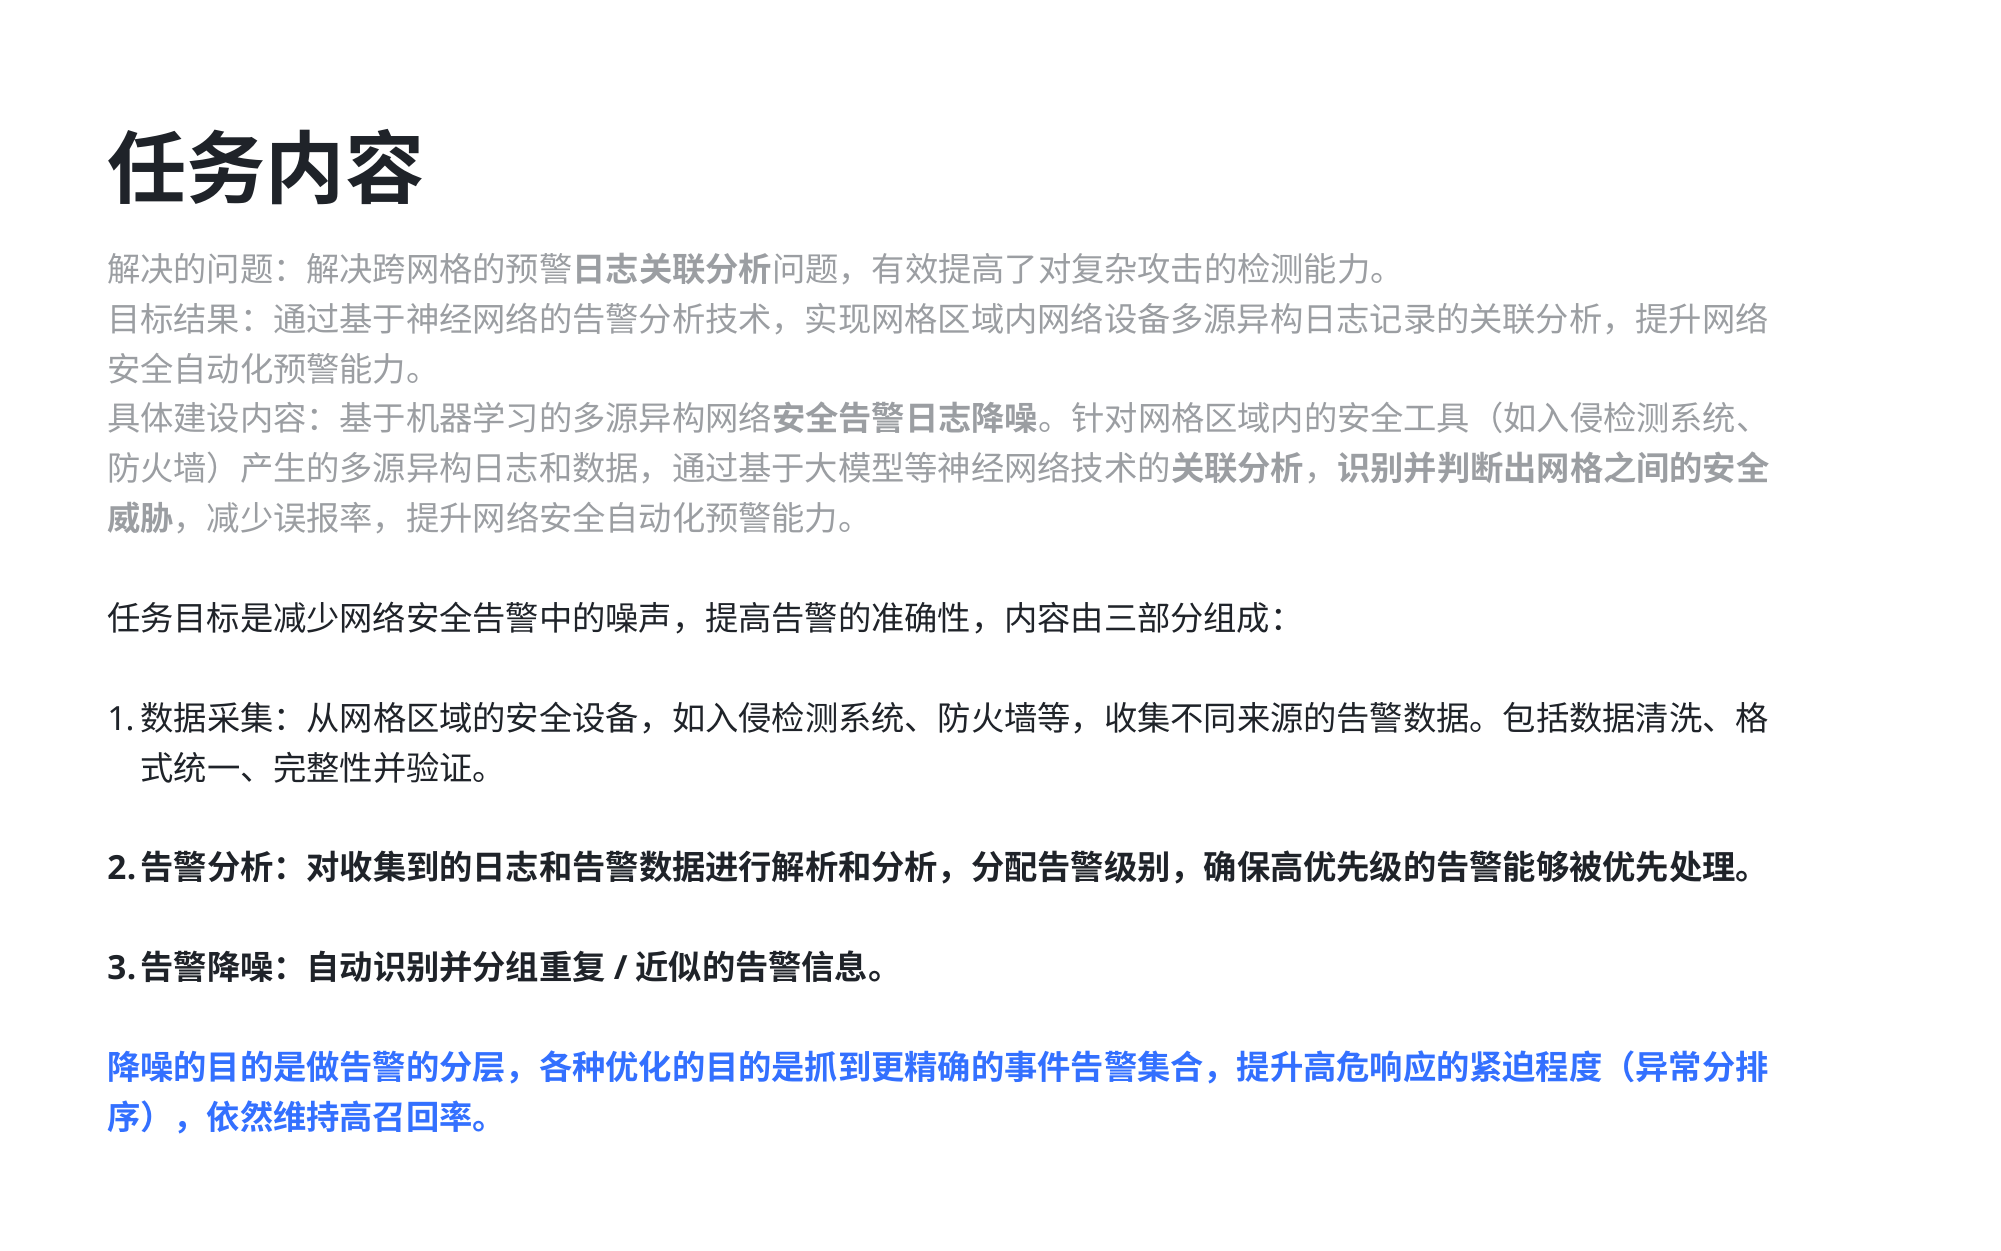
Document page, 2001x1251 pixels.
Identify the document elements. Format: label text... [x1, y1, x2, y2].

text_box 解决的问题：解决跨网格的预警日志关联分析问题，有效提高了对复杂攻击的检测能力。 目标结果：通过基于神经网络的告警分析技术，实现网格区域内网络设备多源异构日志记录的关联分析，提升网络安全自动化预警能力。 具体建设内容：基于机器学习的多源异构网络安全告警日志降噪。针对网格区域内的安全工具（如入侵检测系统、防火墙）产生的多源异构日志和数据，通过基于大模型等神经网络技术的关联分析，识别并判断出网格之间的安全威胁，减少误报率，提升网络安全自动化预警能力。 任务目标是减少网络安全告警中的噪声，提高告警的准确性，内容由三部分组成： 数据采集：从网格区域的安全设备，如入侵检测系统、防火墙等，收集不同来源的告警数据。包括数据清洗、格式统一、完整性并验证。 告警分析：对收集到的日志和告警数据进行解析和分析，分配告警级别，确保高优先级的告警能够被优先处理。 告警降噪：自动识别并分组重复/近似的告警信息。 降噪的目的是做告警的分层，各种优化的目的是抓到更精确的事件告警集合，提升高危响应的紧迫程度（异常分排序），依然维持高召回率。 [107, 237, 1795, 1137]
text_box 任务内容 [107, 94, 1295, 214]
